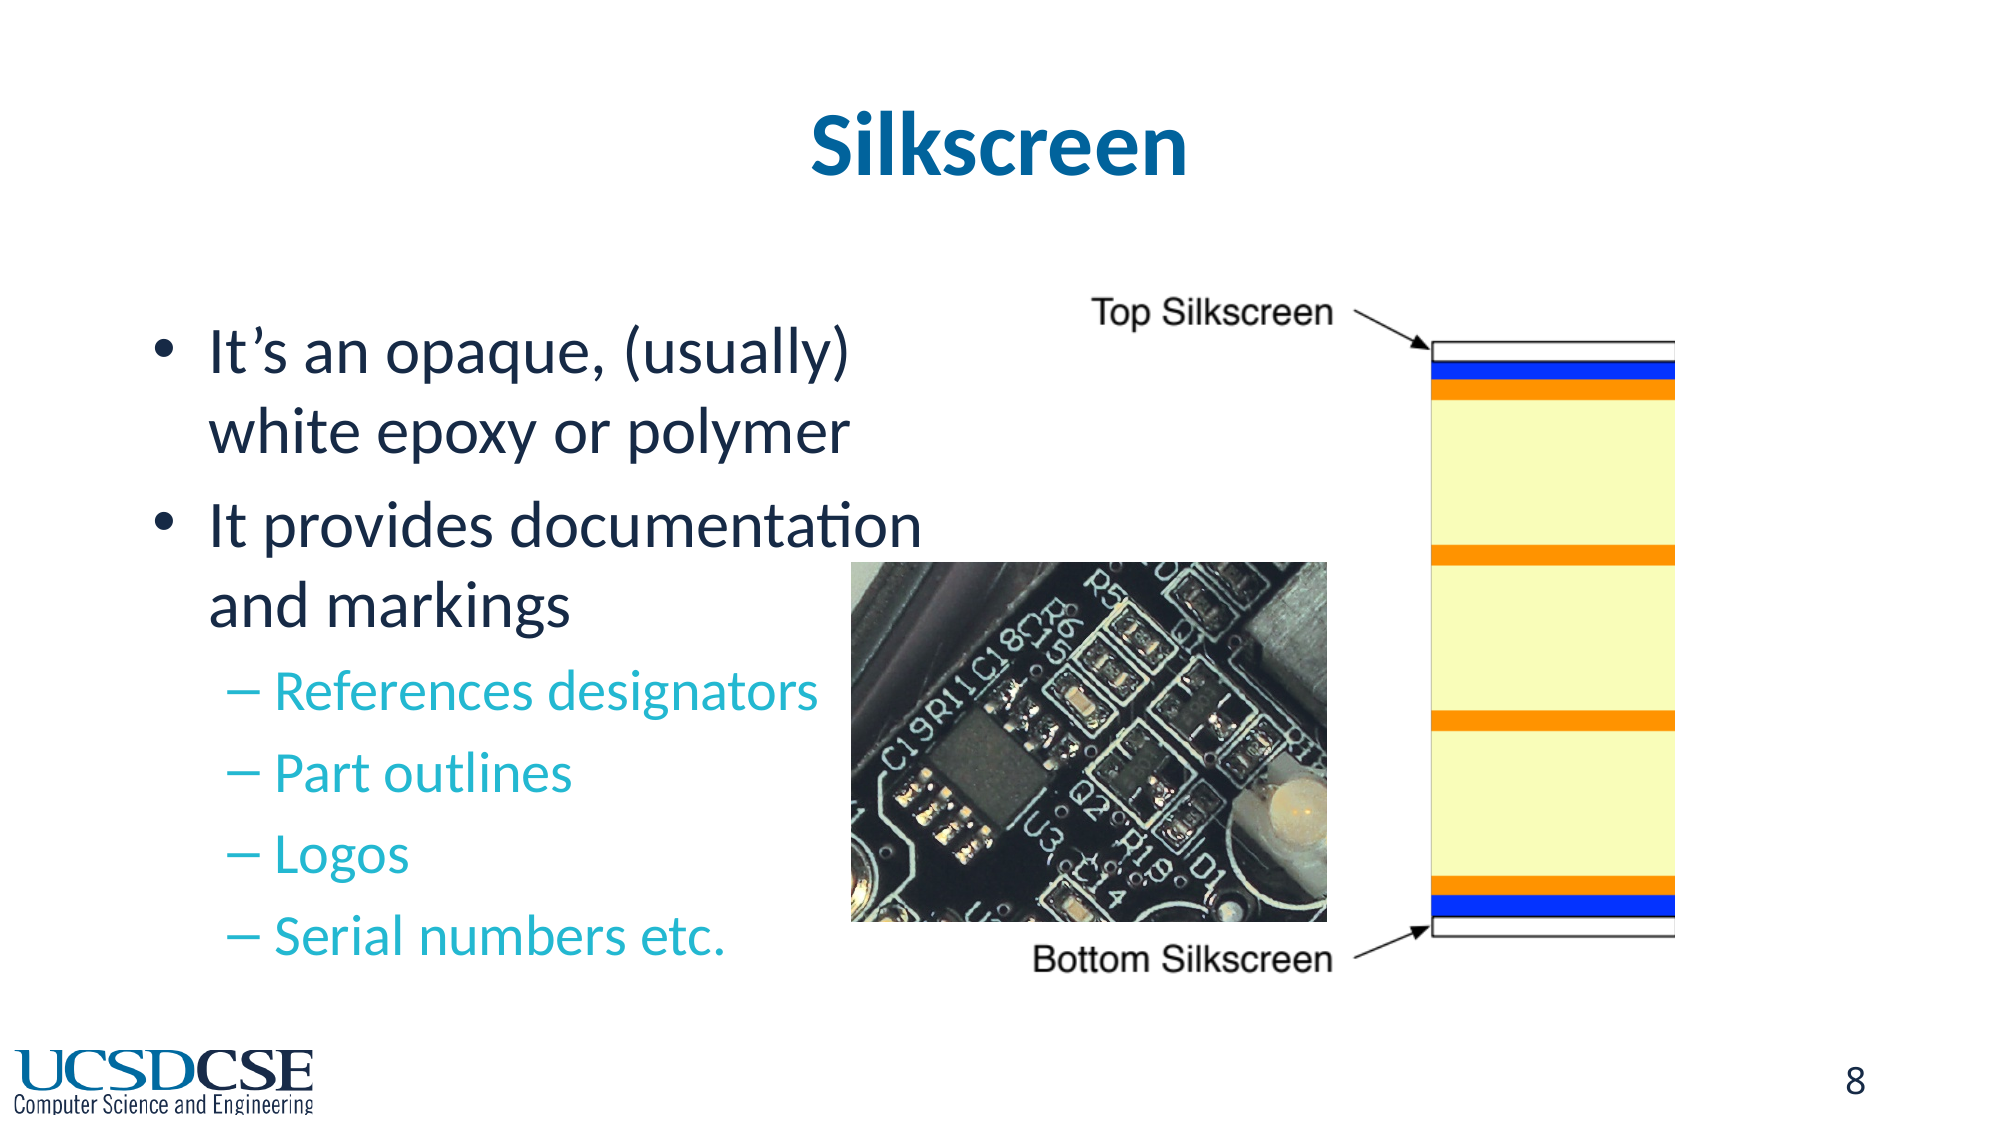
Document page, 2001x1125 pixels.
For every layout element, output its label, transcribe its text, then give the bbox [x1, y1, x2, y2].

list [1012, 288, 1676, 979]
picture [850, 562, 1327, 922]
list It’s an opaque, (usually) white epoxy or polymer It provides documentation and markings References designators Part outlines Logos Serial numbers etc. [137, 299, 988, 1014]
title Silkscreen [99, 45, 1900, 233]
